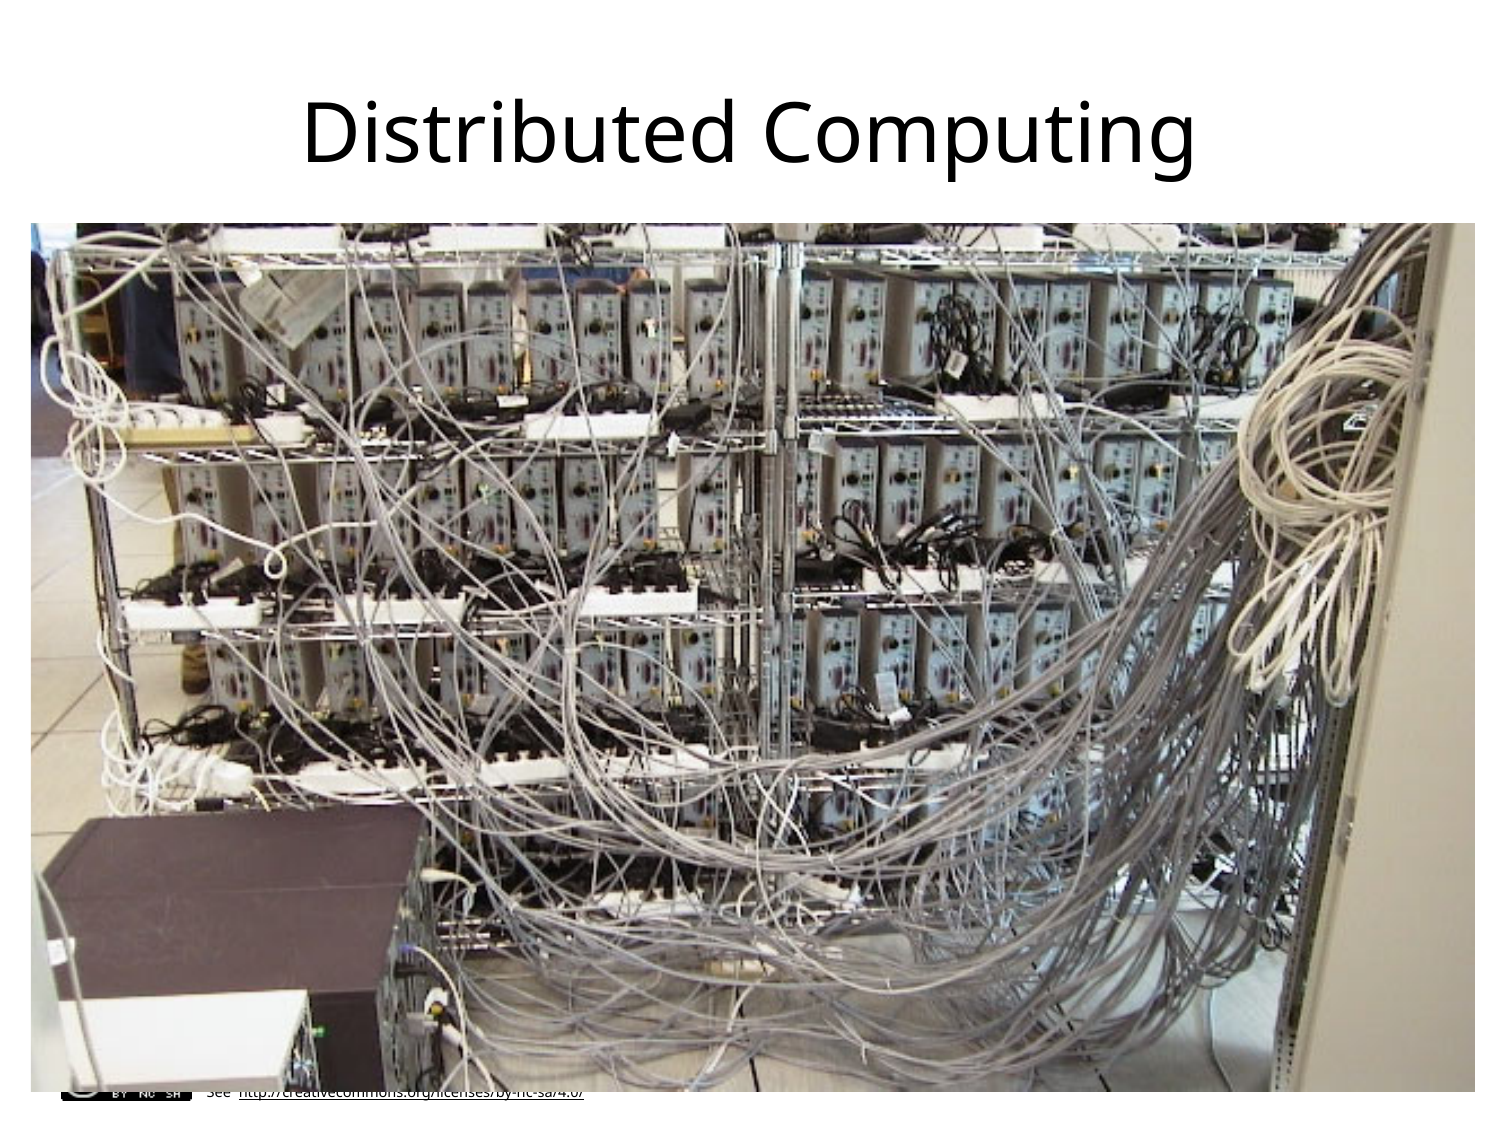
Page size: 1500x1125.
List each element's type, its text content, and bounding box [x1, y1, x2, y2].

title Distributed Computing [75, 35, 1425, 221]
picture [30, 222, 1476, 1101]
